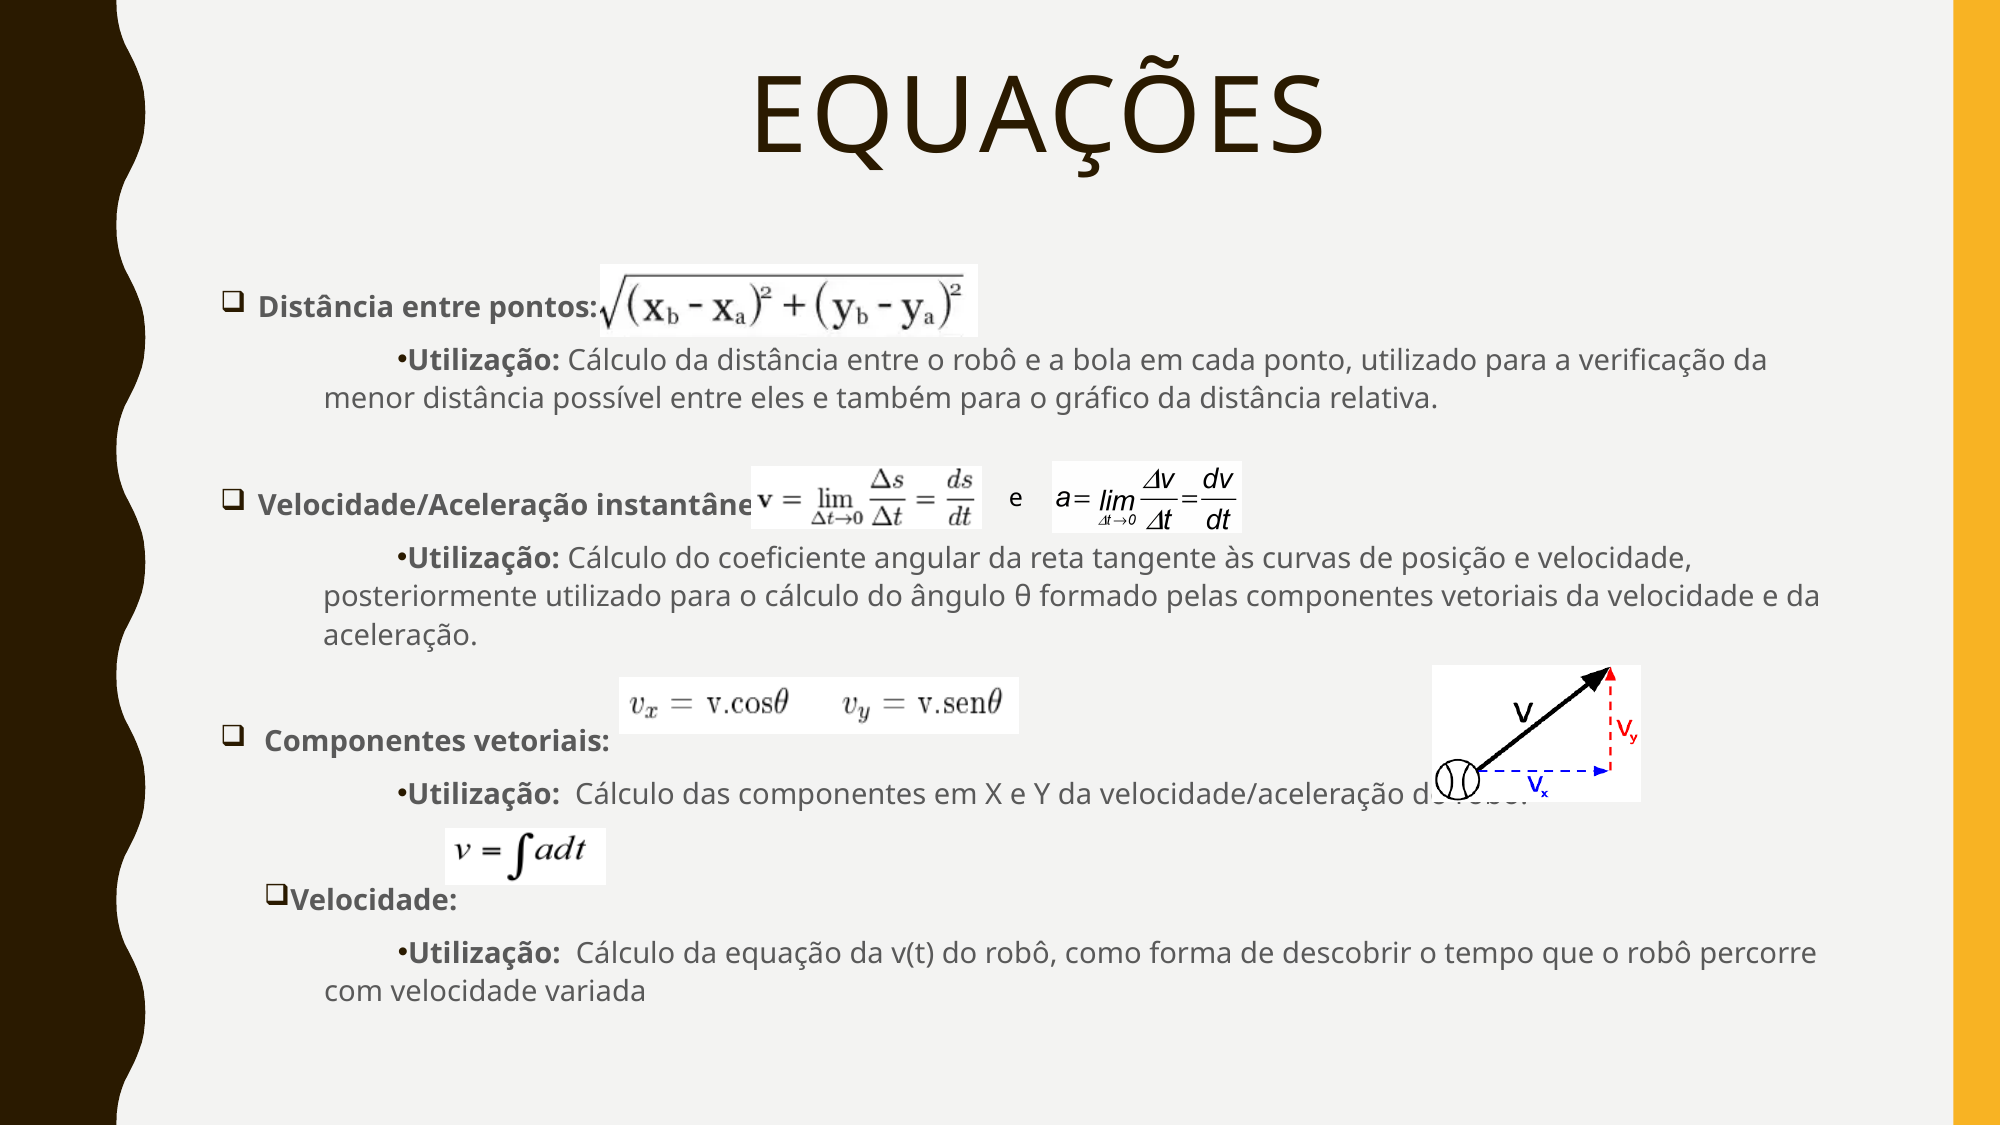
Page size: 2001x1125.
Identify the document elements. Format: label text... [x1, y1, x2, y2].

picture [1052, 461, 1242, 533]
picture [751, 466, 982, 529]
picture [599, 264, 978, 338]
picture [1432, 665, 1641, 802]
text_box e [994, 474, 1040, 519]
title Equações [205, 53, 1875, 227]
picture [619, 677, 1020, 734]
picture [445, 828, 606, 885]
list Distância entre pontos: Utilização: Cálculo da distância entre o robô e a bola em cada ponto, utilizado para a verificação da menor distância possível entre eles e também para o gráfico da distância relativa. Velocidade/Aceleração instantânea: Utilização: Cálculo do coeficiente angular da reta tangente às curvas de posição e velocidade, posteriormente utilizado para o cálculo do ângulo θ formado pelas componentes vetoriais da velocidade e da aceleração. Componentes vetoriais: Utilização: Cálculo das componentes em X e Y da velocidade/aceleração do robô. Velocidade: Utilização: Cálculo da equação da v(t) do robô, como forma de descobrir o tempo que o robô percorre com velocidade variada [205, 227, 1875, 898]
